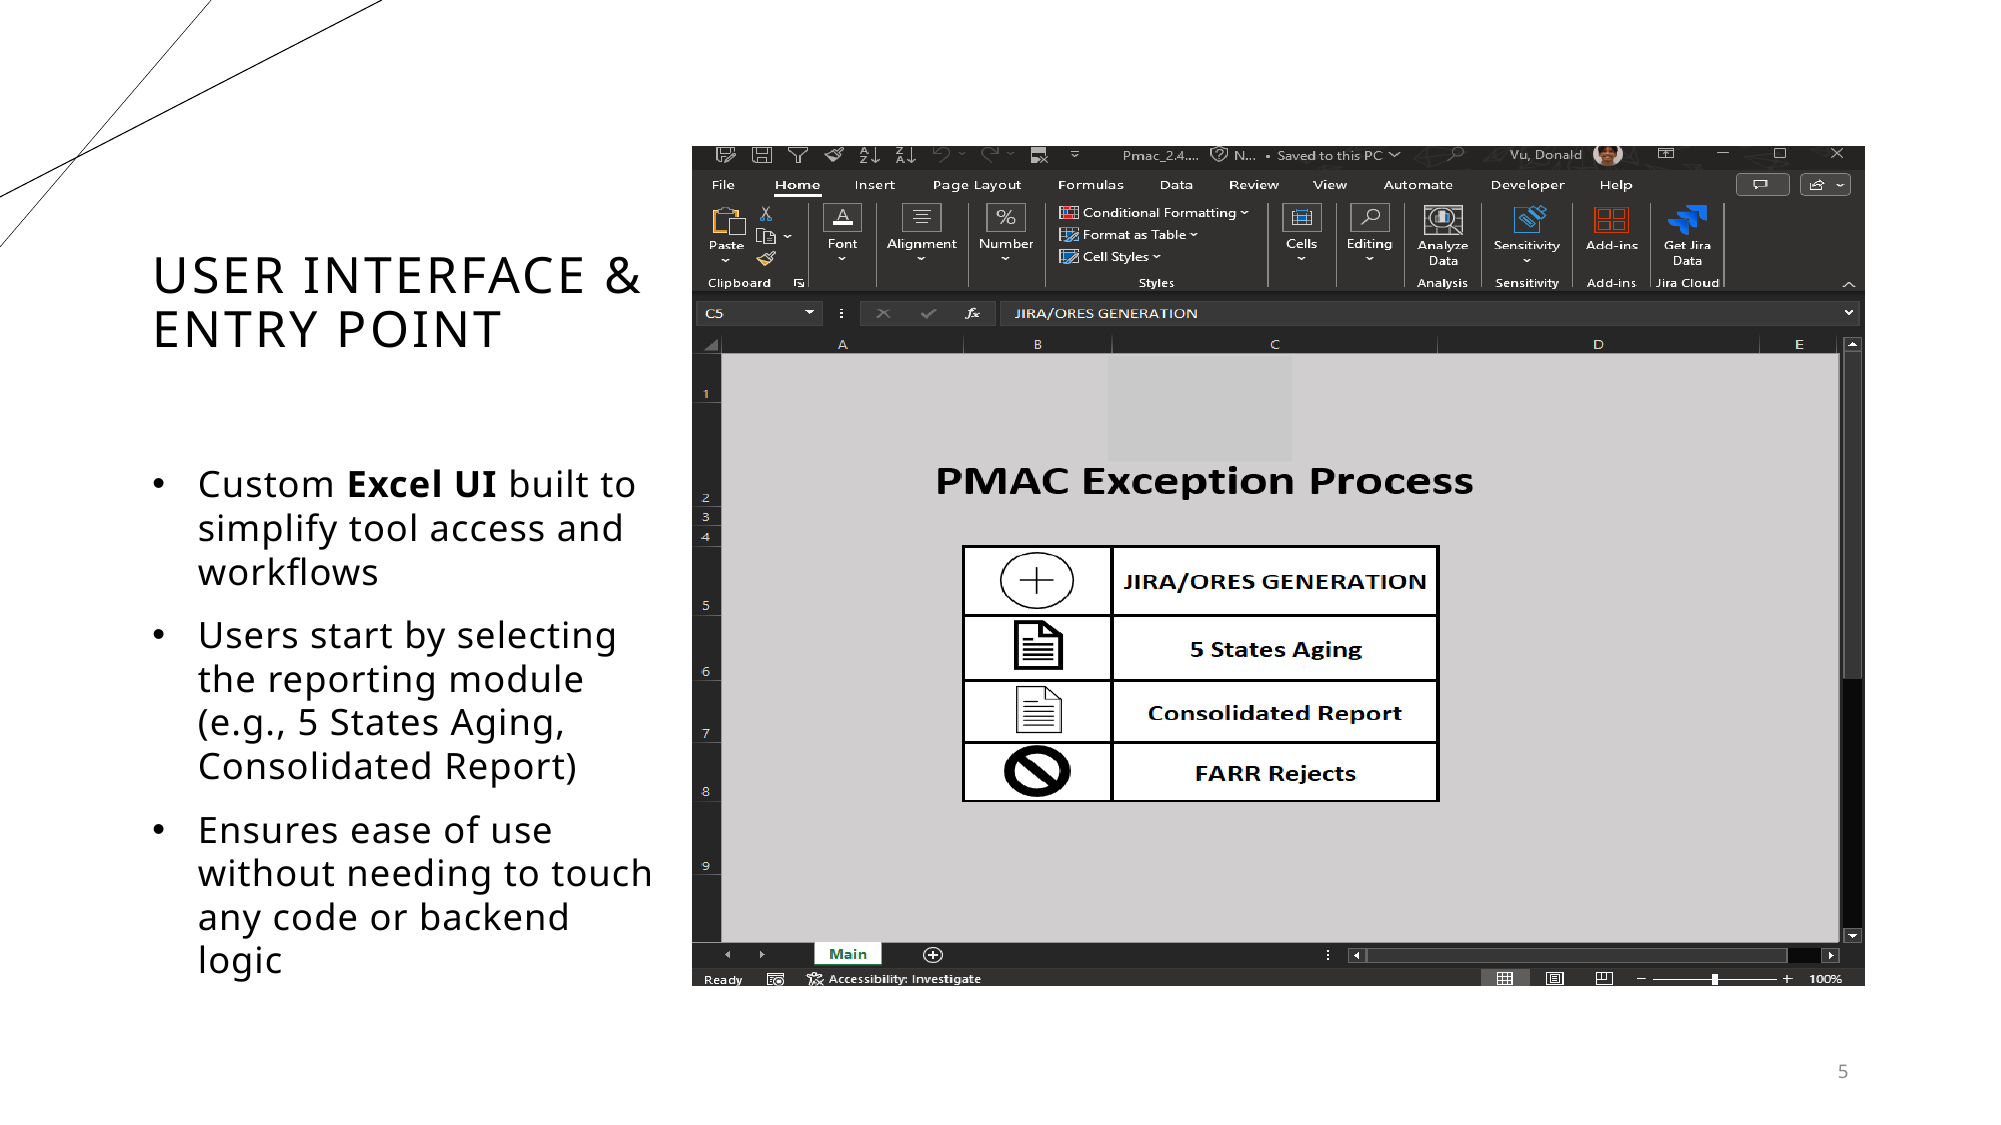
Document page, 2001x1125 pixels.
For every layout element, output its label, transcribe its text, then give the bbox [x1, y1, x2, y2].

slide_number 5 [1701, 1042, 1864, 1103]
picture [692, 146, 1865, 987]
list Custom Excel UI built to simplify tool access and workflows Users start by selecting the reporting module (e.g., 5 States Aging, Consolidated Report) Ensures ease of use without needing to touch any code or backend logic [137, 461, 671, 993]
title User interface & entry point [137, 146, 671, 461]
